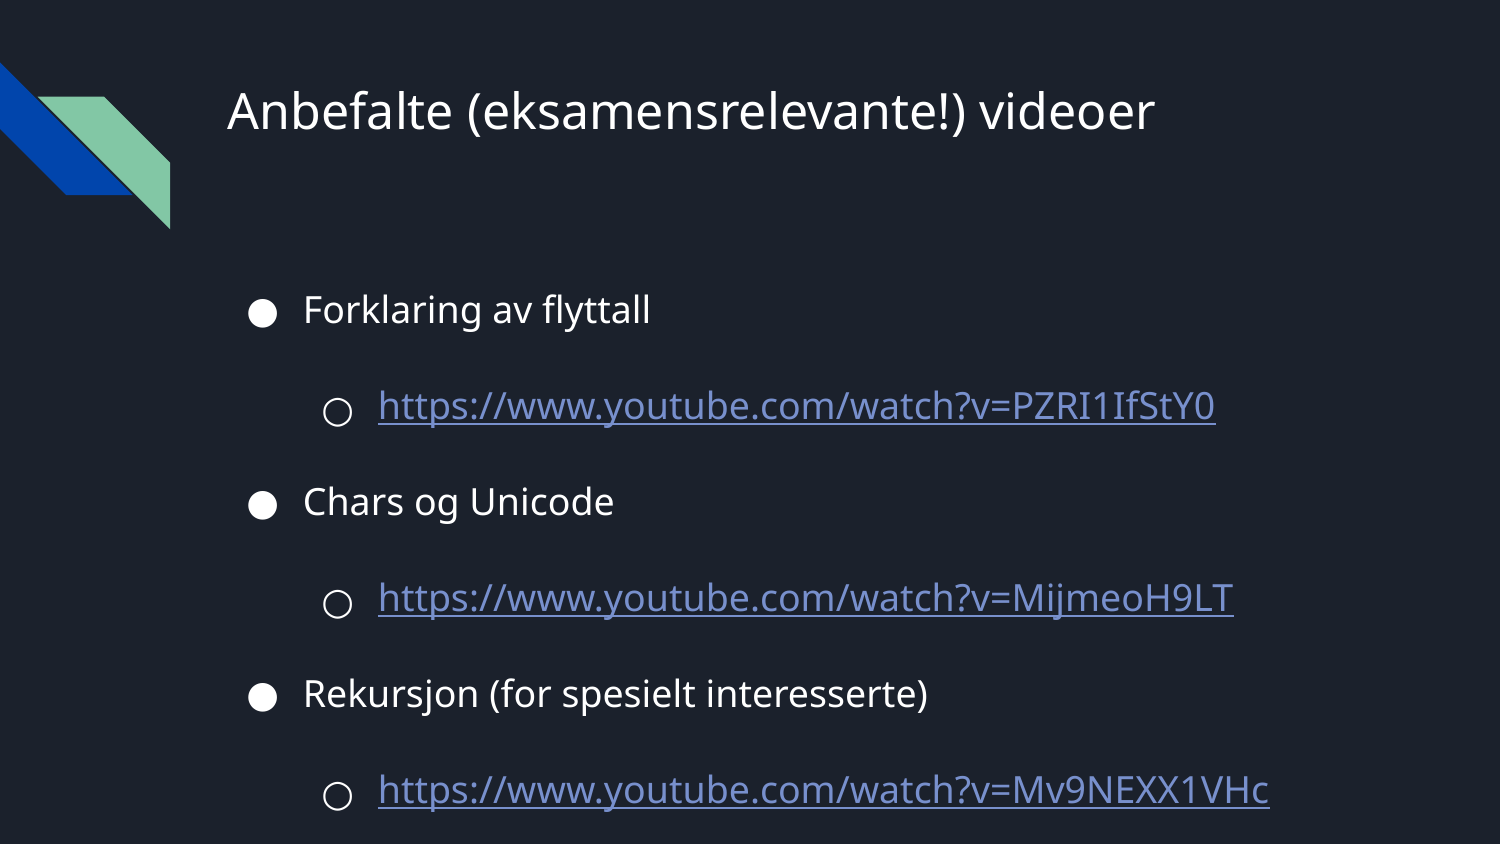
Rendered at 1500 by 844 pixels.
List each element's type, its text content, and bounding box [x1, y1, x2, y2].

title Anbefalte (eksamensrelevante!) videoer [212, 64, 1368, 215]
list Forklaring av flyttall https://www.youtube.com/watch?v=PZRI1IfStY0 Chars og Unicode https://www.youtube.com/watch?v=MijmeoH9LT Rekursjon (for spesielt interesserte) https://www.youtube.com/watch?v=Mv9NEXX1VHc [212, 226, 1368, 780]
